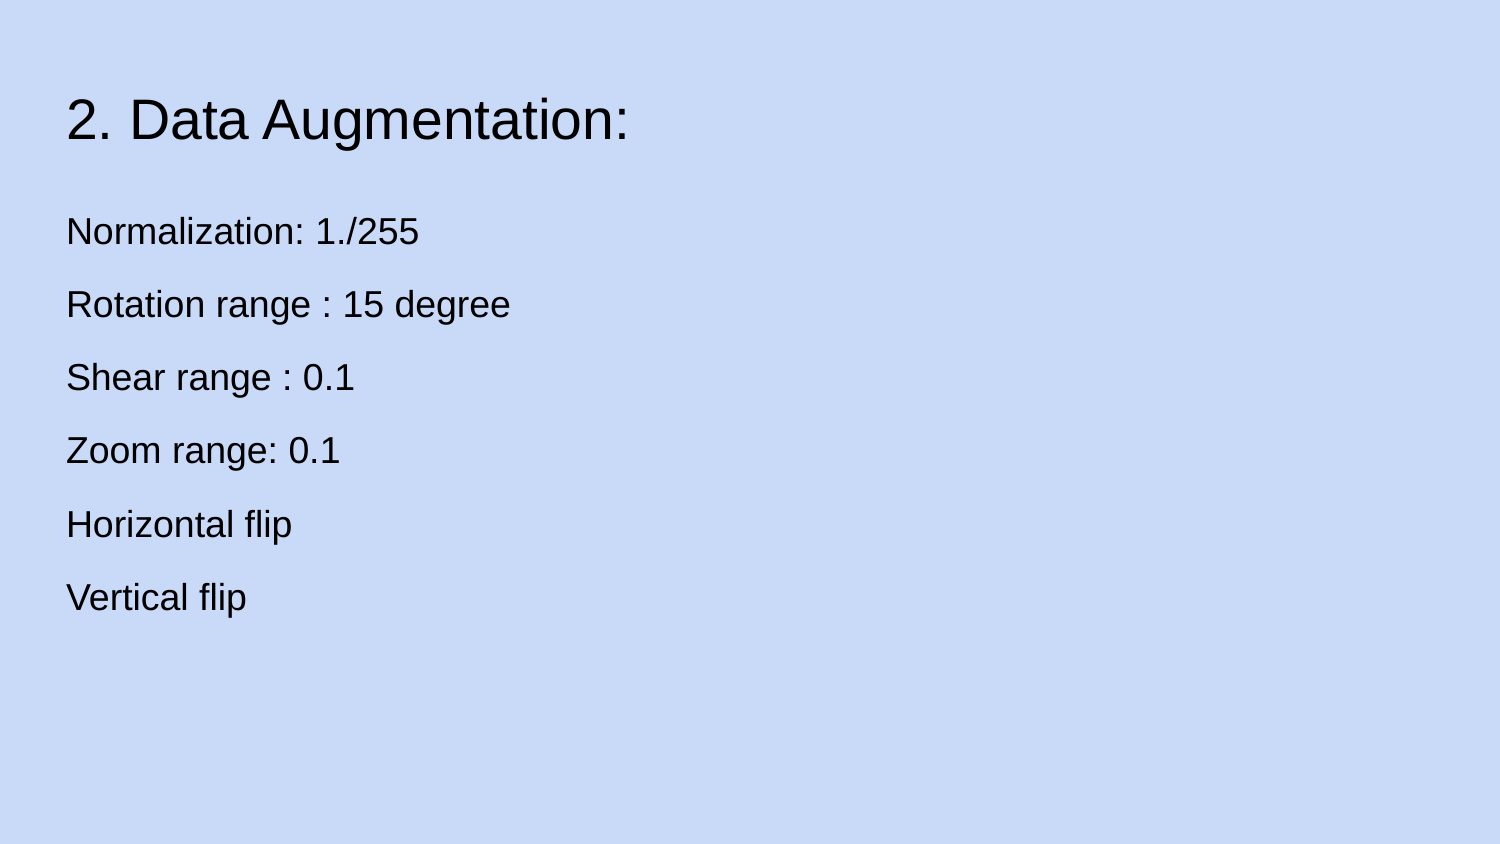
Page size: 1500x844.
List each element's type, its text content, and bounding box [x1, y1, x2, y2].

list Normalization: 1./255 Rotation range : 15 degree Shear range : 0.1 Zoom range: 0.1 Horizontal flip Vertical flip [51, 189, 1449, 750]
title 2. Data Augmentation: [51, 72, 1449, 167]
